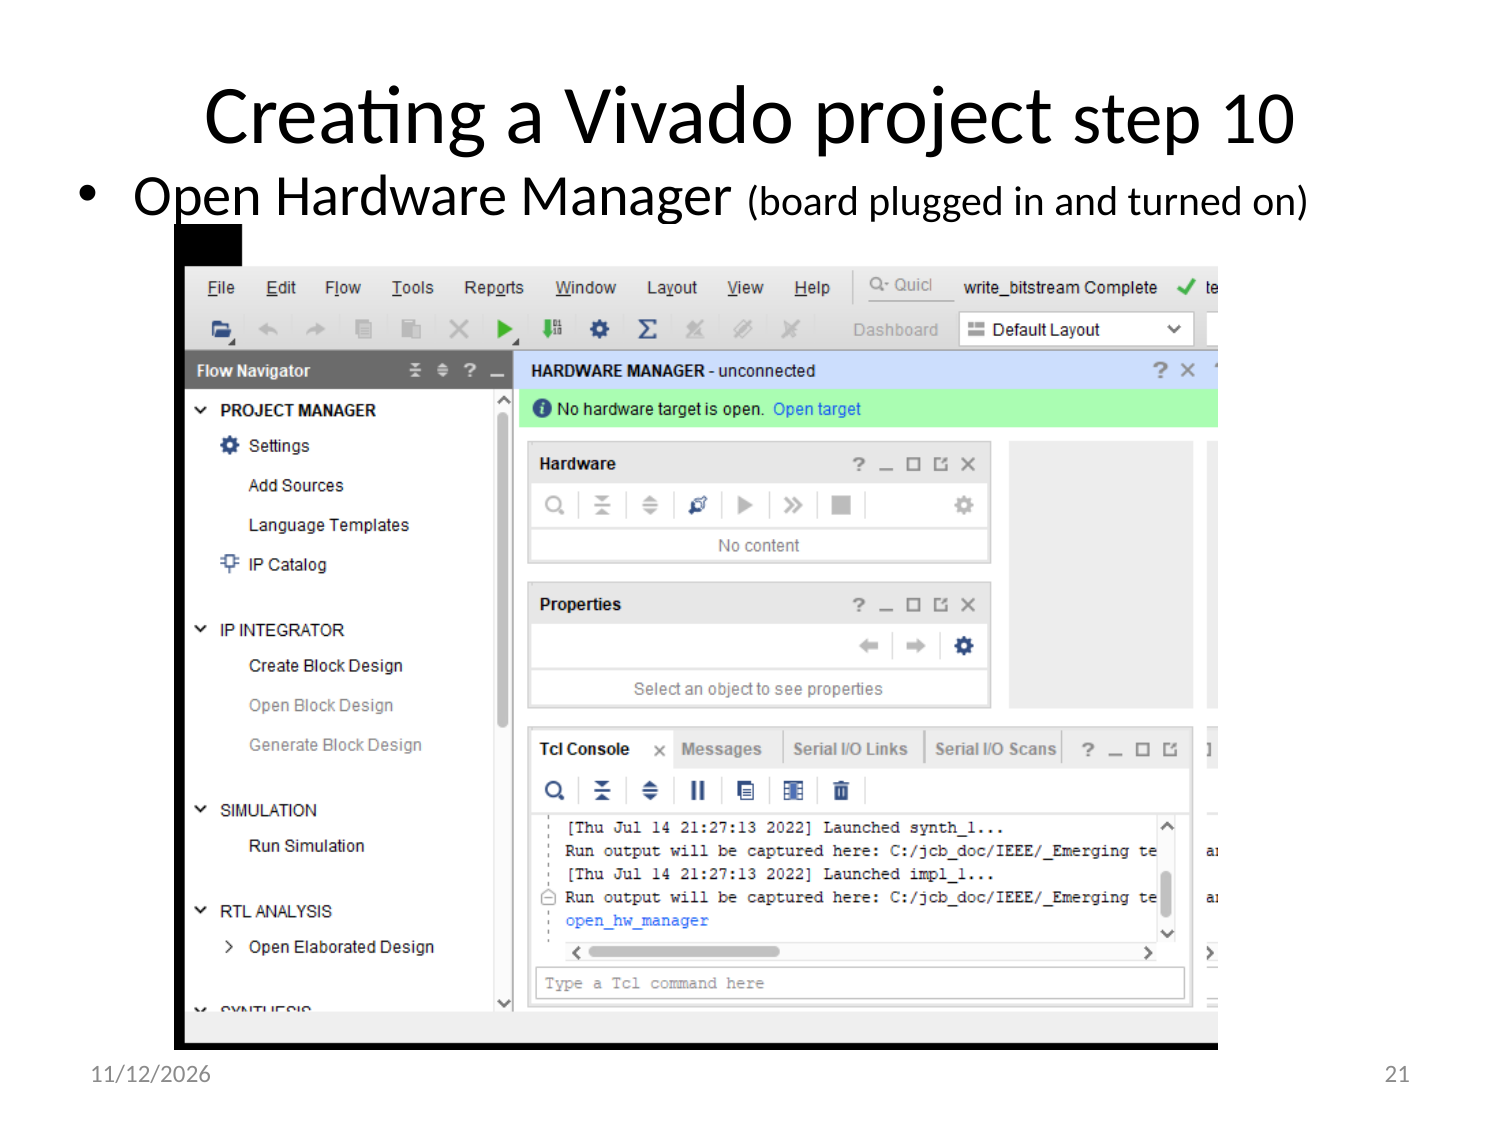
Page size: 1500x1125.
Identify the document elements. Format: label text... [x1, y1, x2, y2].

slide_number 21 [1074, 1042, 1425, 1103]
picture [174, 224, 1218, 1050]
title Creating a Vivado project step 10 [75, 45, 1425, 175]
list Open Hardware Manager (board plugged in and turned on) [62, 149, 1413, 893]
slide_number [75, 1042, 425, 1103]
